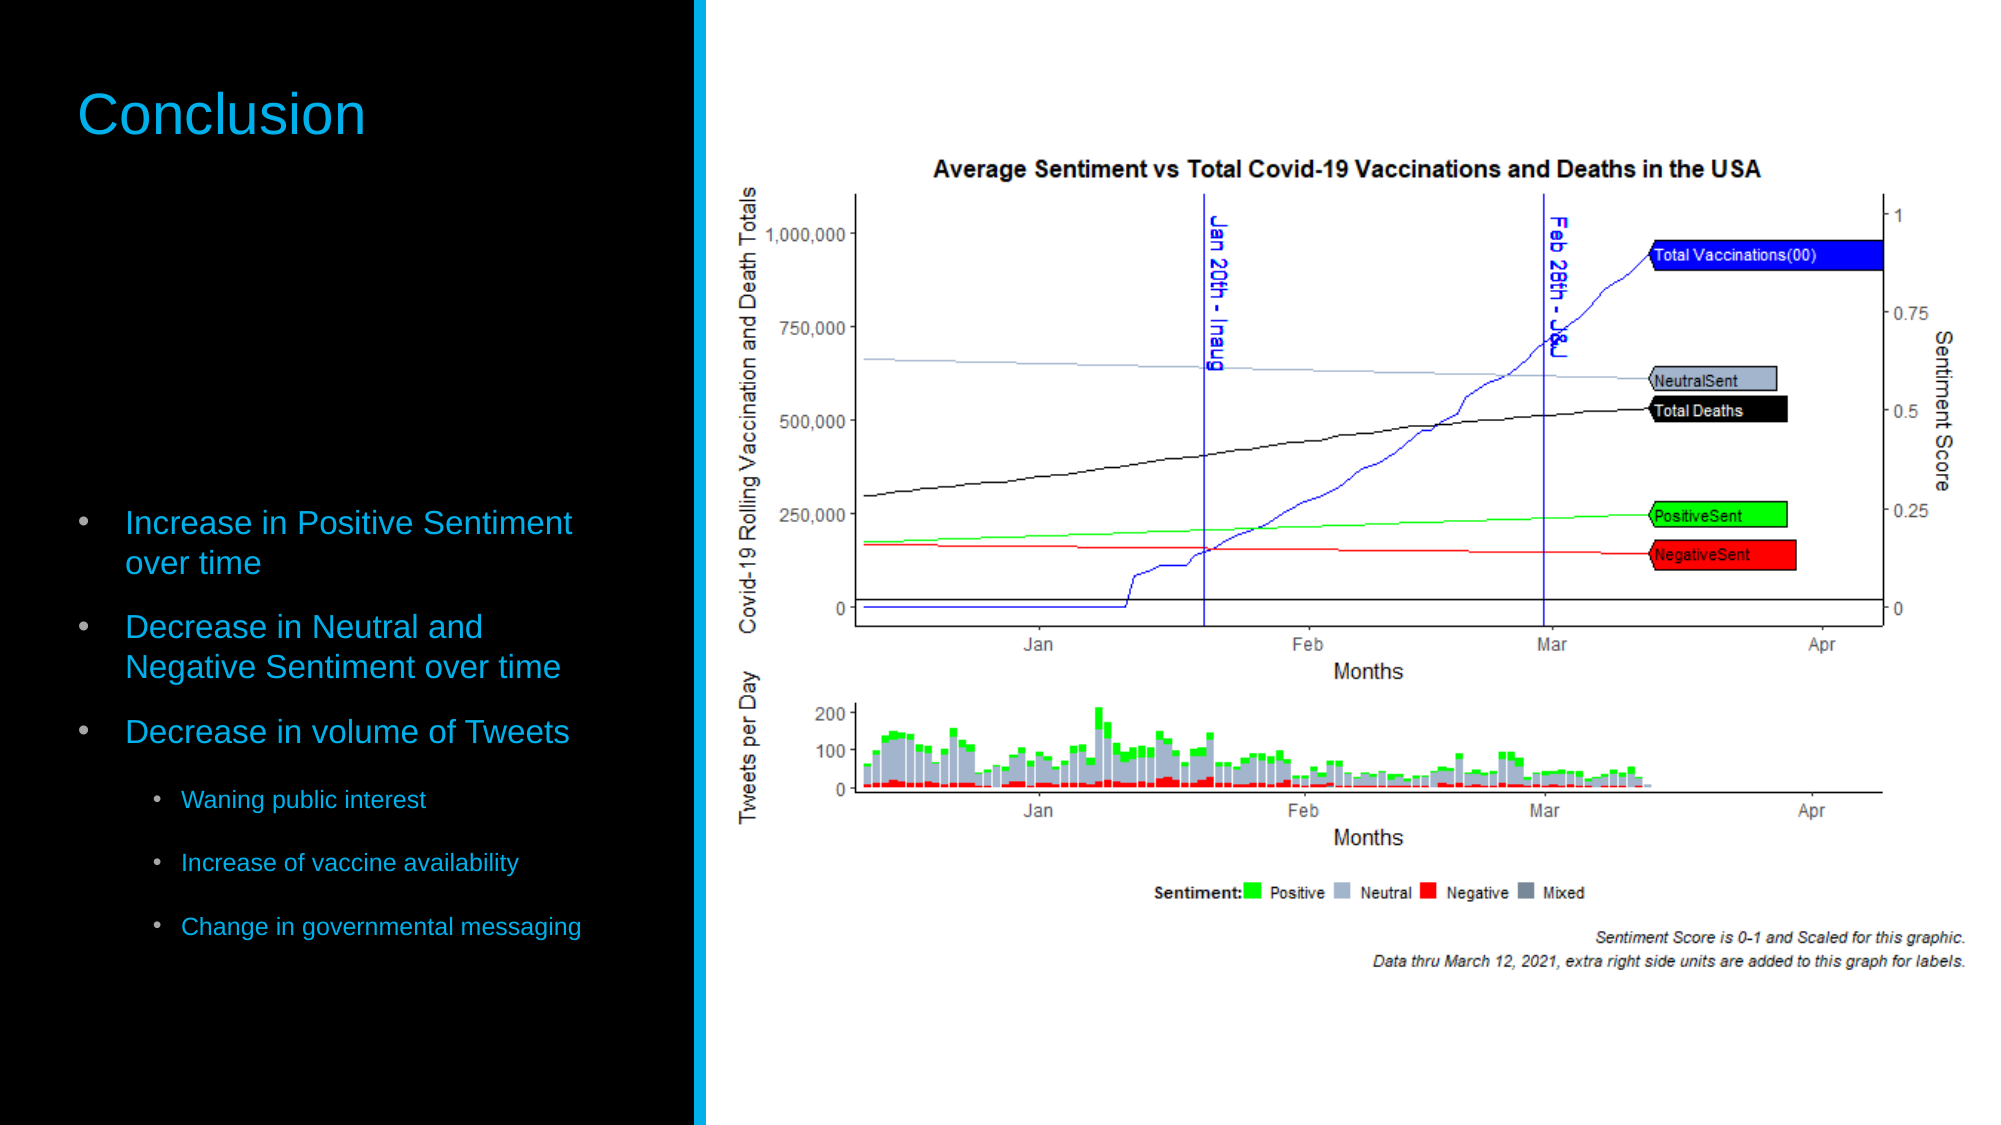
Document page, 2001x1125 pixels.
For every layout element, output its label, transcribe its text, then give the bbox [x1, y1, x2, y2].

title Conclusion [63, 76, 638, 339]
picture [726, 151, 1972, 973]
list Increase in Positive Sentiment over time Decrease in Neutral and Negative Sentiment over time Decrease in volume of Tweets Waning public interest Increase of vaccine availability Change in governmental messaging [63, 442, 638, 1013]
